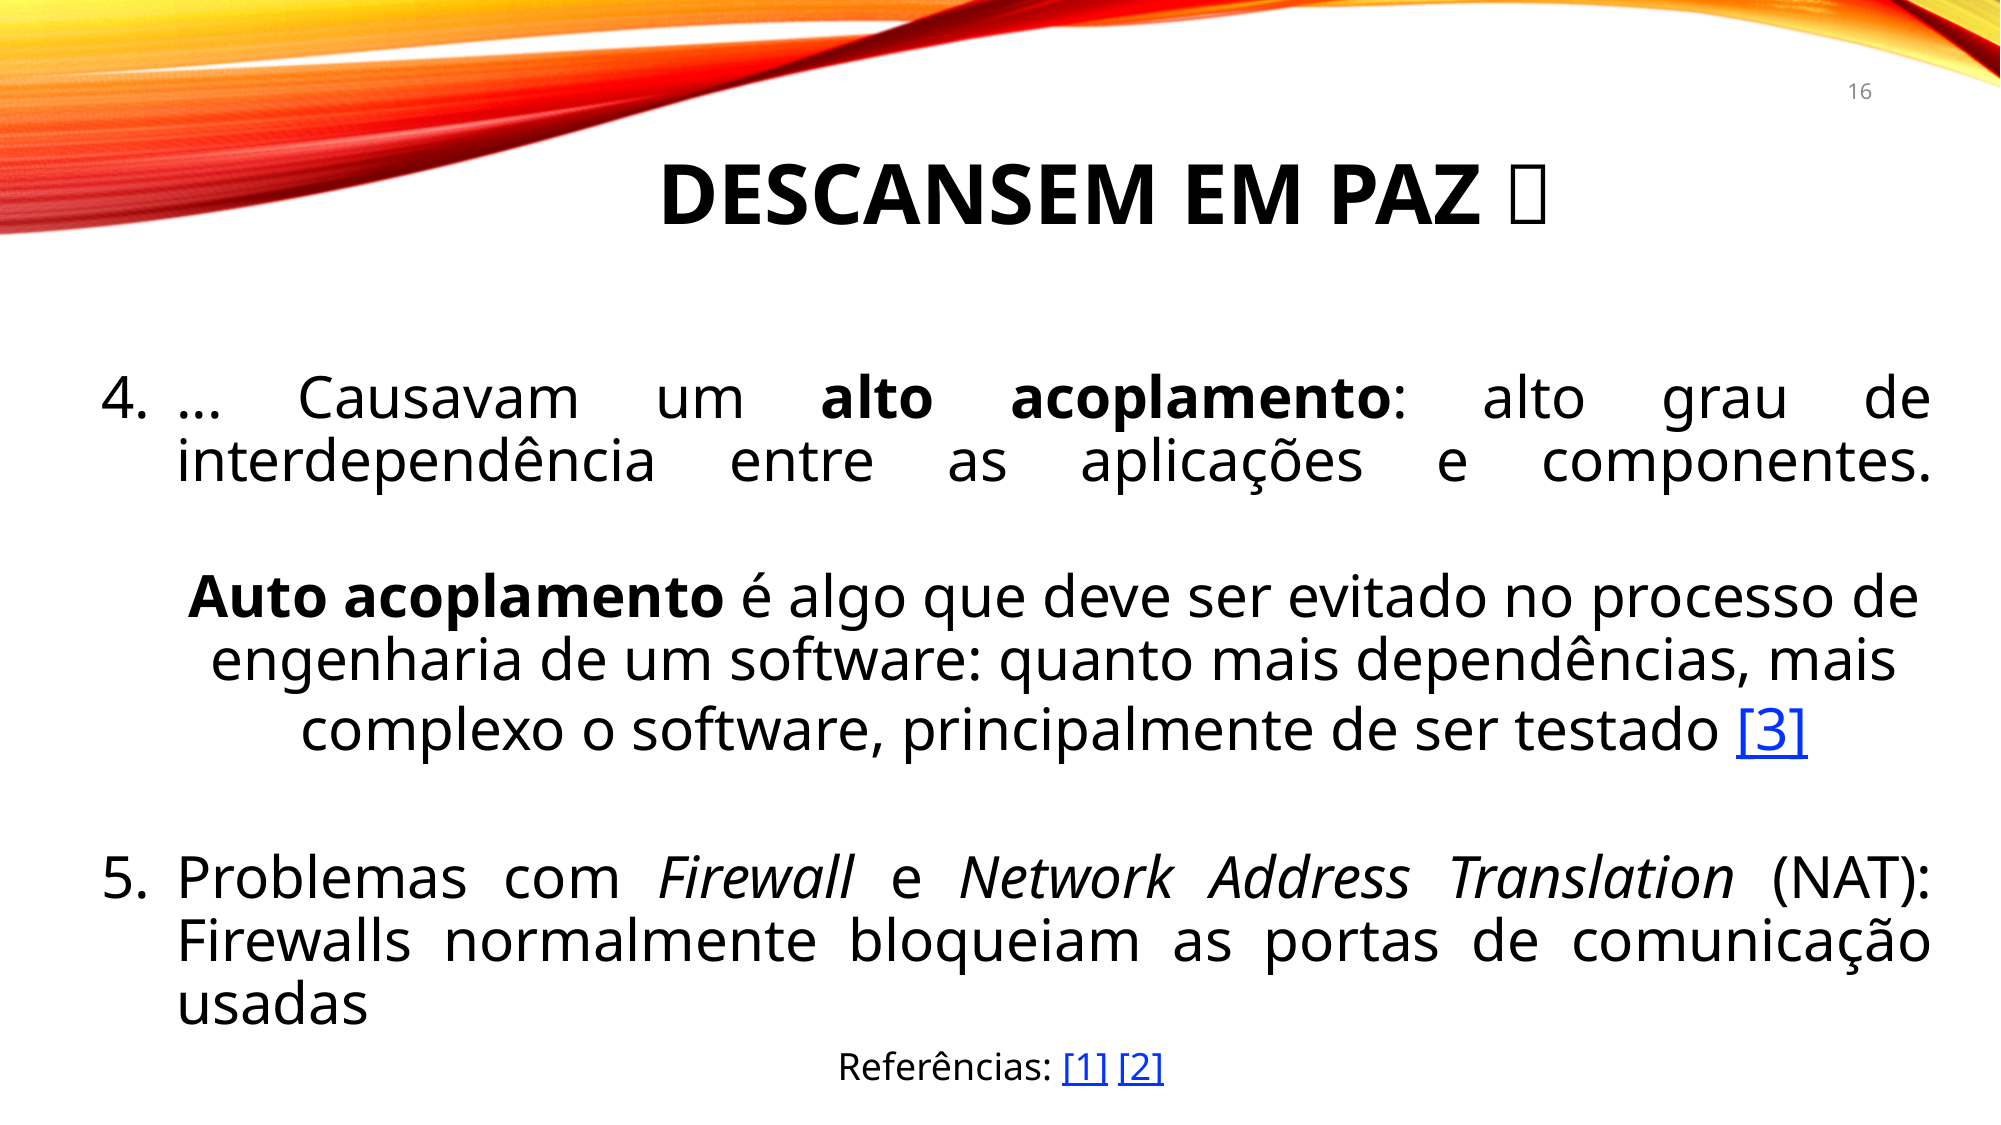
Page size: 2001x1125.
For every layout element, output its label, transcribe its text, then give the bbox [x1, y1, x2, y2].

slide_number 16 [1437, 62, 1888, 102]
picture [0, 0, 2000, 237]
text_box Referências: [1] [2] [344, 1035, 1658, 1101]
title Descansem em paz 🙏 [323, 102, 1888, 294]
list ... Causavam um alto acoplamento: alto grau de interdependência entre as aplicações e componentes. Auto acoplamento é algo que deve ser evitado no processo de engenharia de um software: quanto mais dependências, mais complexo o software, principalmente de ser testado [3] Problemas com Firewall e Network Address Translation (NAT): Firewalls normalmente bloqueiam as portas de comunicação usadas [86, 270, 1948, 1063]
